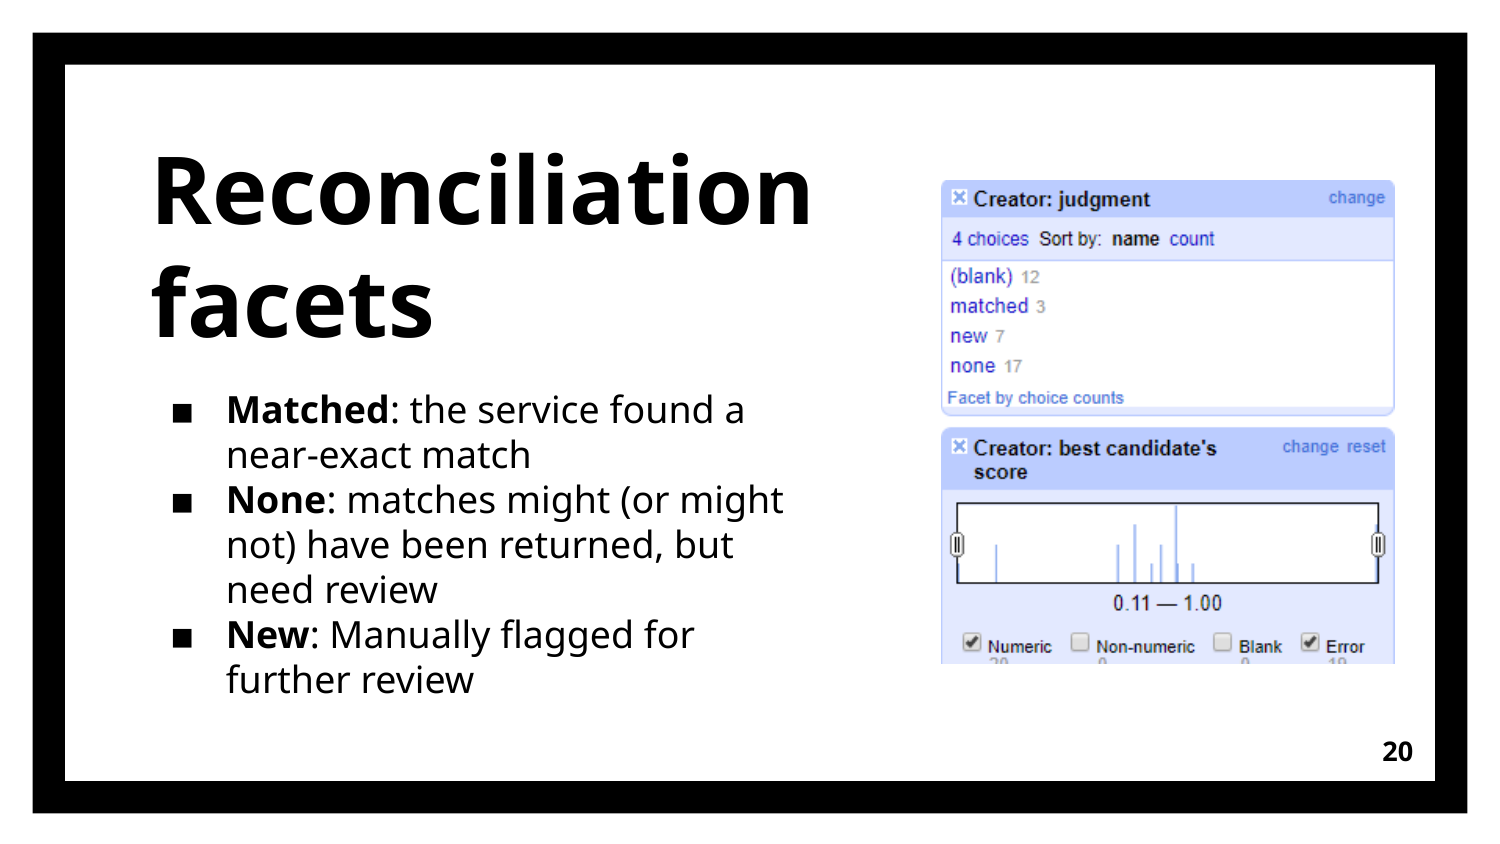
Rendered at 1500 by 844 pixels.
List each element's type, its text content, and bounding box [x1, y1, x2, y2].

list Matched: the service found a near-exact match None: matches might (or might not) have been returned, but need review New: Manually flagged for further review [135, 371, 808, 700]
picture [940, 180, 1395, 664]
title Reconciliation facets [135, 116, 972, 340]
slide_number ‹#› [1338, 720, 1429, 786]
